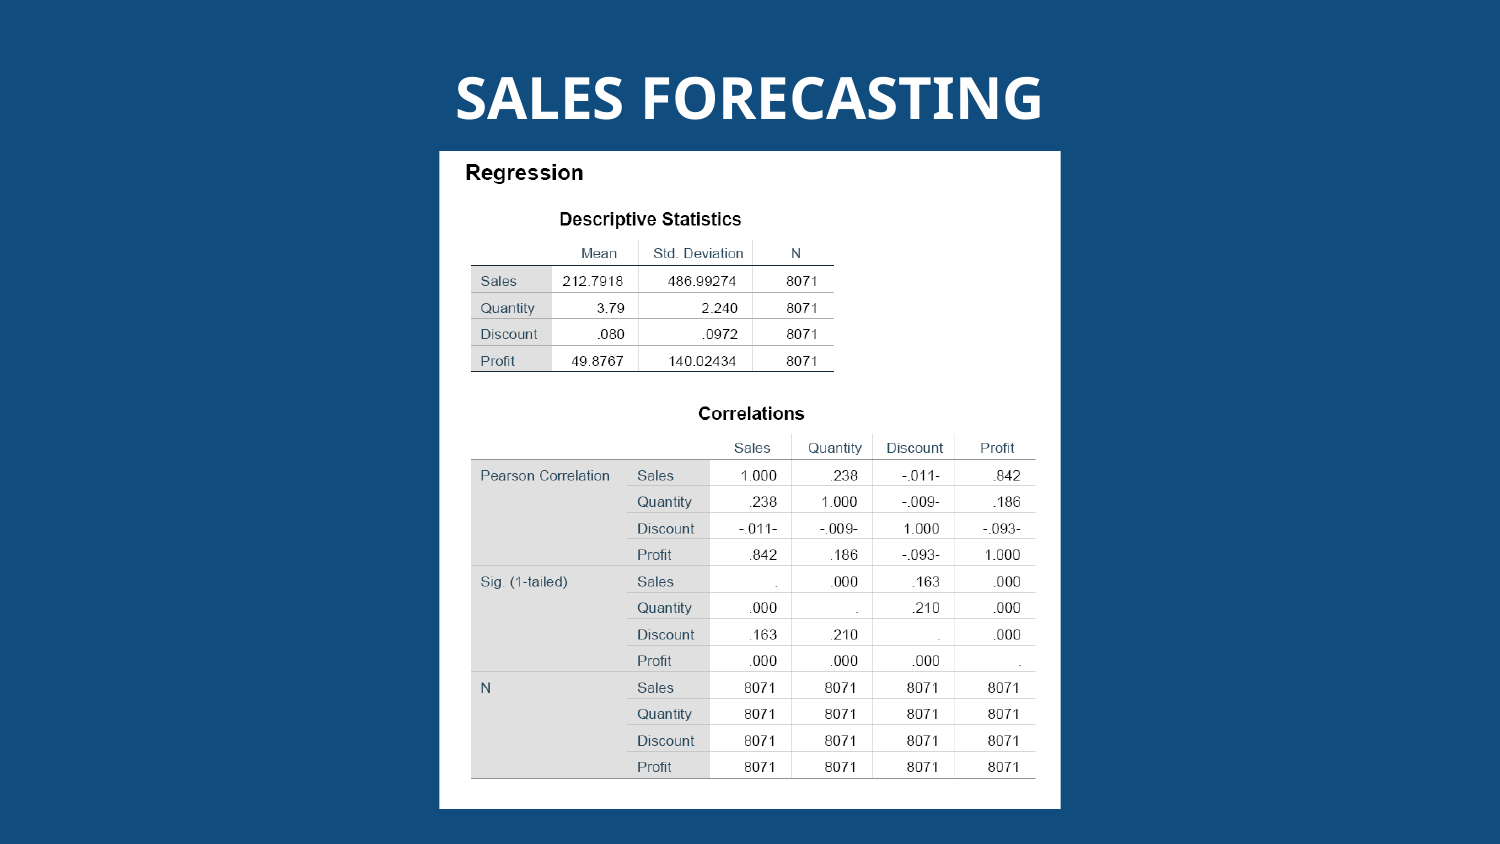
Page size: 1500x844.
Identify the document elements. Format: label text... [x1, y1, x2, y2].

title Sales Forecasting [118, 46, 1382, 141]
picture [439, 150, 1061, 809]
